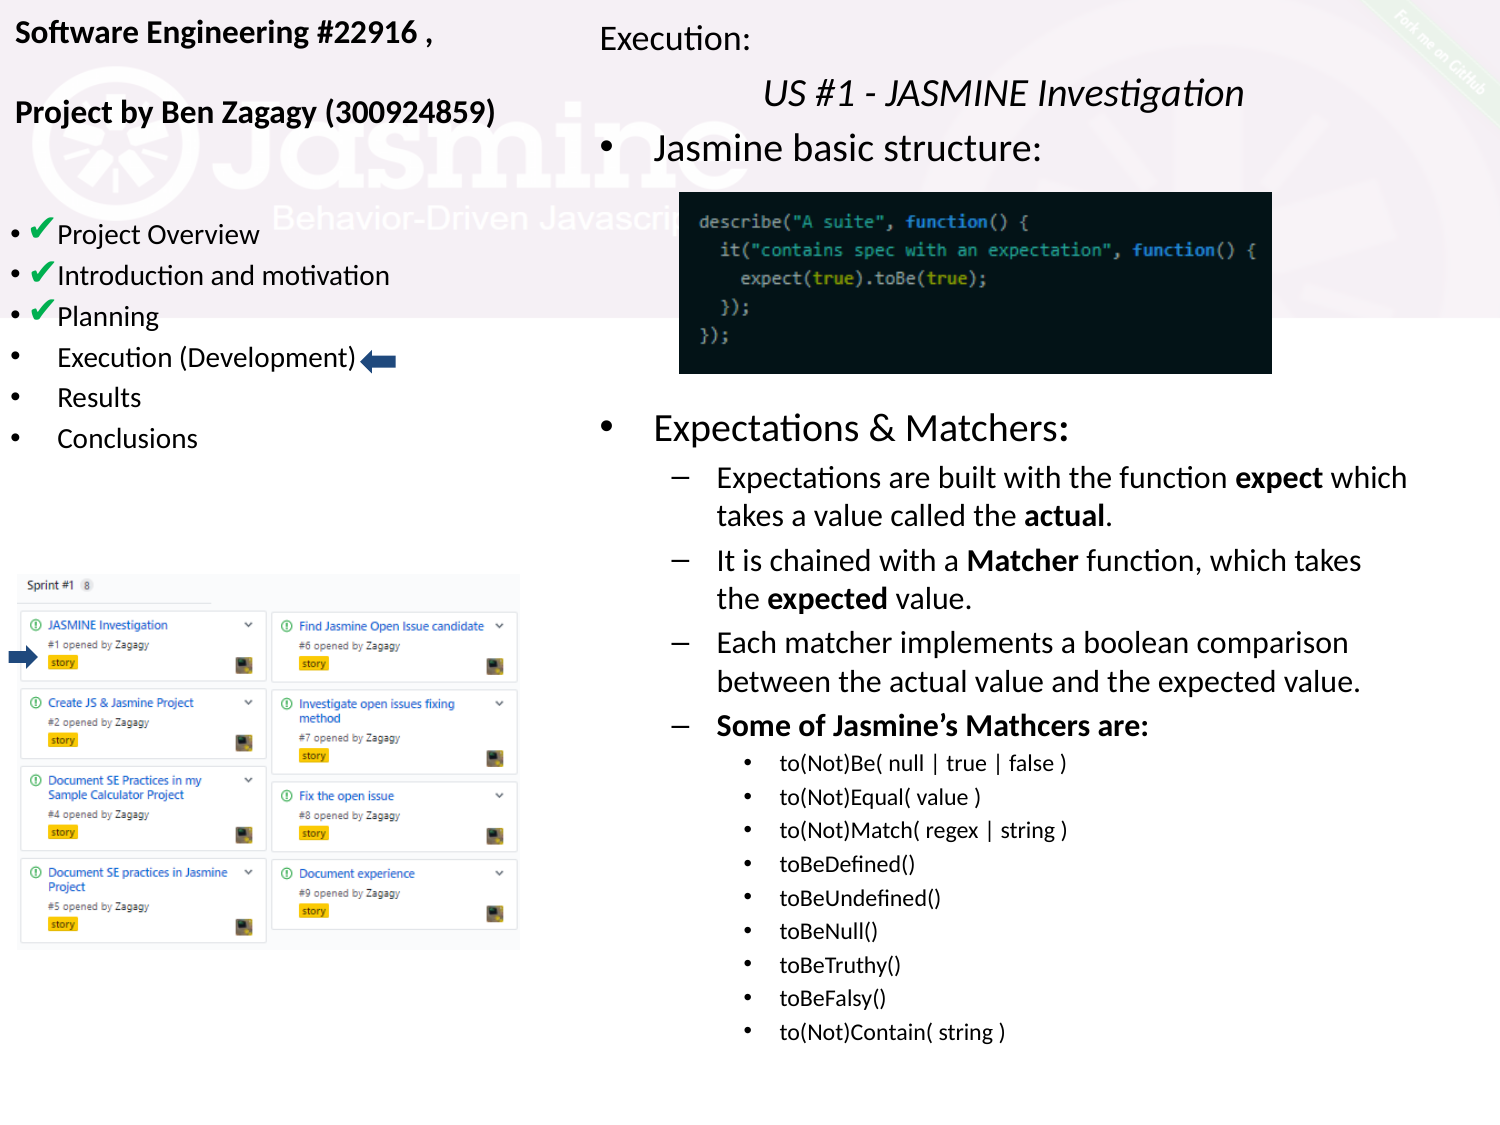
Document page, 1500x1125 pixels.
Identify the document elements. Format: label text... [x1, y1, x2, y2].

text_box ✔ [12, 278, 74, 339]
picture [17, 574, 520, 951]
text_box [358, 347, 398, 376]
title Software Engineering #22916 , Project by Ben Zagagy (300924859) [0, 0, 585, 138]
text_box ✔ [12, 240, 74, 278]
list Project Overview Introduction and motivation Planning Execution (Development) Results Conclusions [0, 208, 489, 978]
text_box ✔ [11, 196, 74, 256]
list Execution: US #1 - JASMINE Investigation Jasmine basic structure: Expectations & Matchers: Expectations are built with the function expect which takes a value called the actual. It is chained with a Matcher function, which takes the expected value. Each matcher implements a boolean comparison between the actual value and the expected value. Some of Jasmine’s Mathcers are: to(Not)Be( null | true | false ) to(Not)Equal( value ) to(Not)Match( regex | string ) toBeDefined() toBeUndefined() toBeNull() toBeTruthy() toBeFalsy() to(Not)Contain( string ) [584, 7, 1424, 1094]
picture [678, 191, 1272, 374]
text_box [6, 648, 12, 665]
